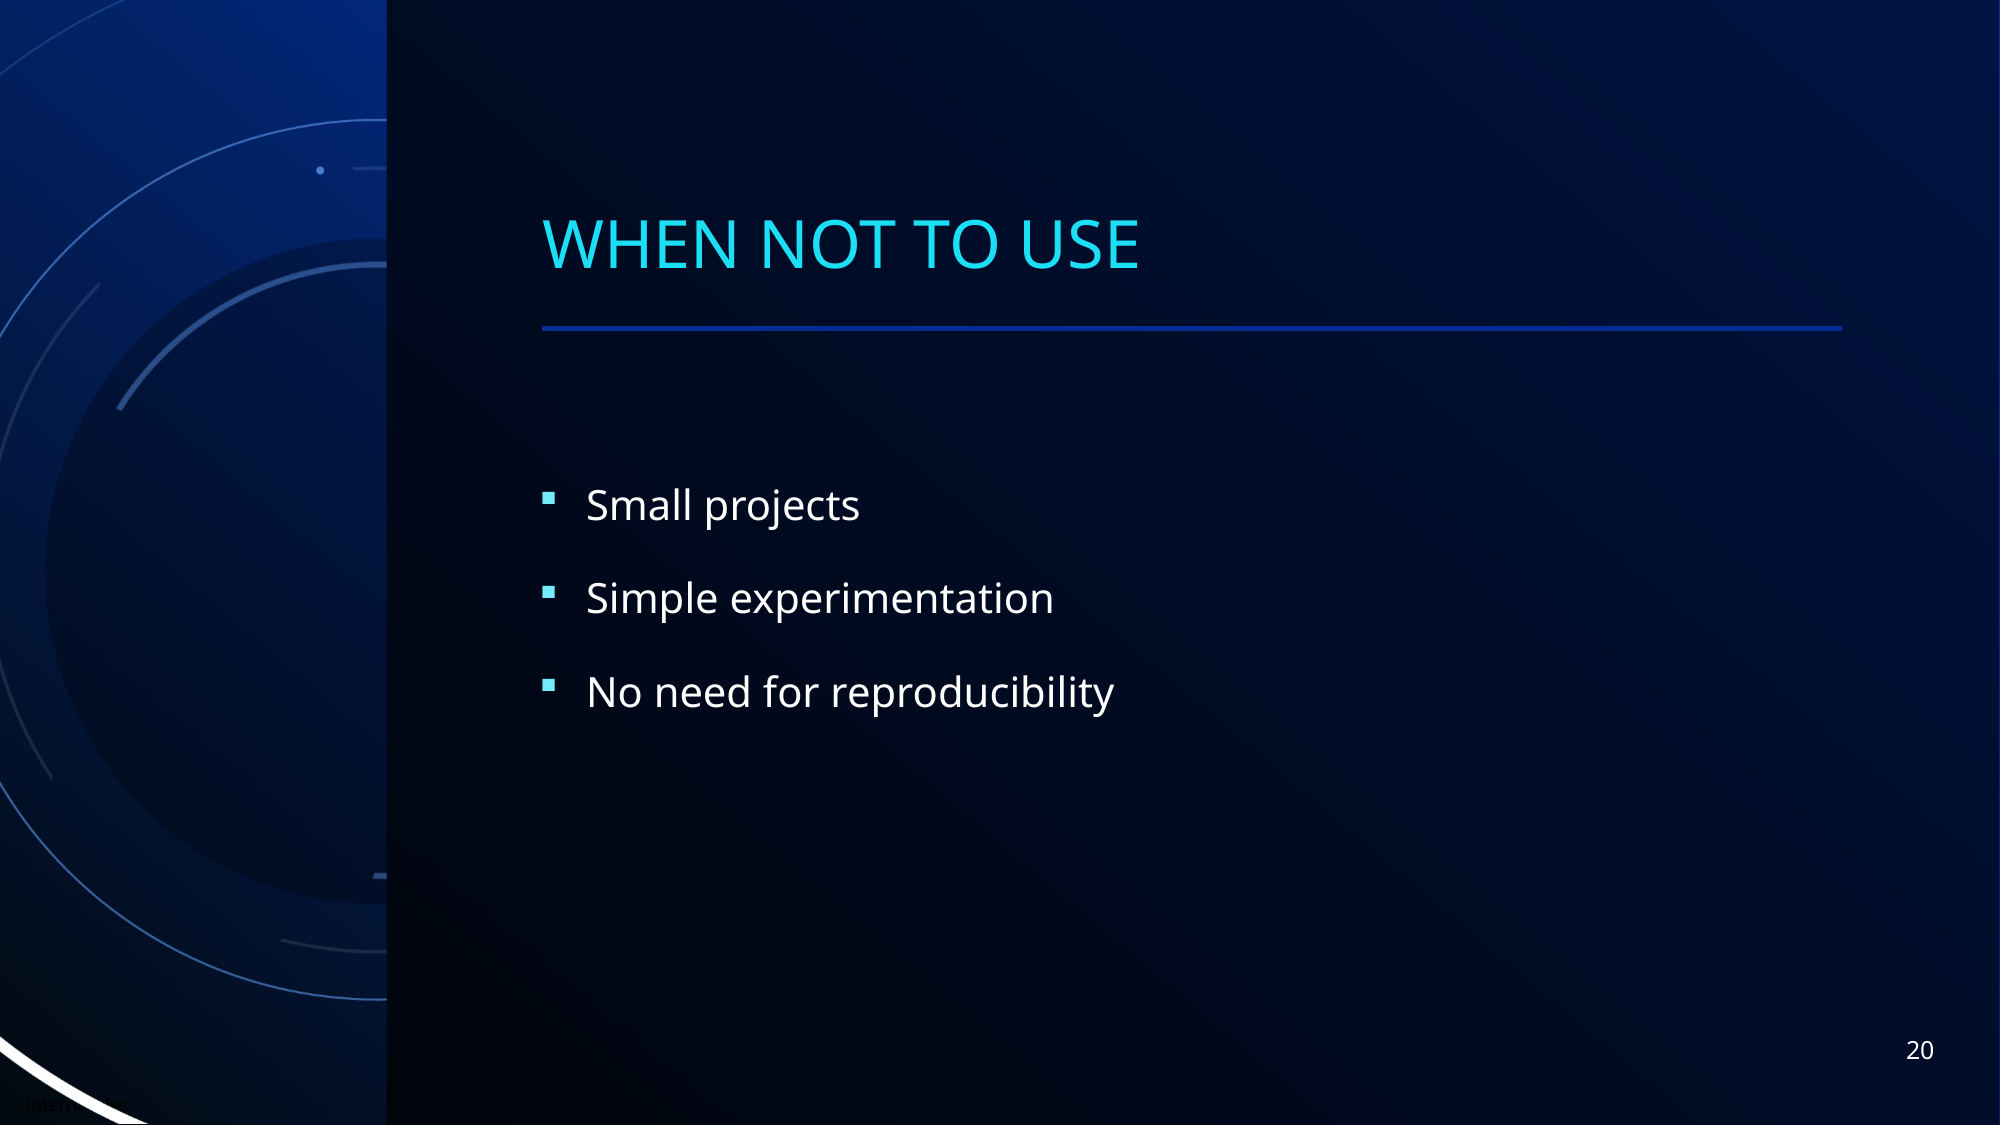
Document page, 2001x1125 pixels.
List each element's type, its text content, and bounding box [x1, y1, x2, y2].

title When NOT to Use [542, 18, 1760, 291]
list Small projects Simple experimentation No need for reproducibility [524, 461, 1760, 944]
slide_number 20 [1499, 1021, 1950, 1082]
picture [0, 0, 387, 1124]
